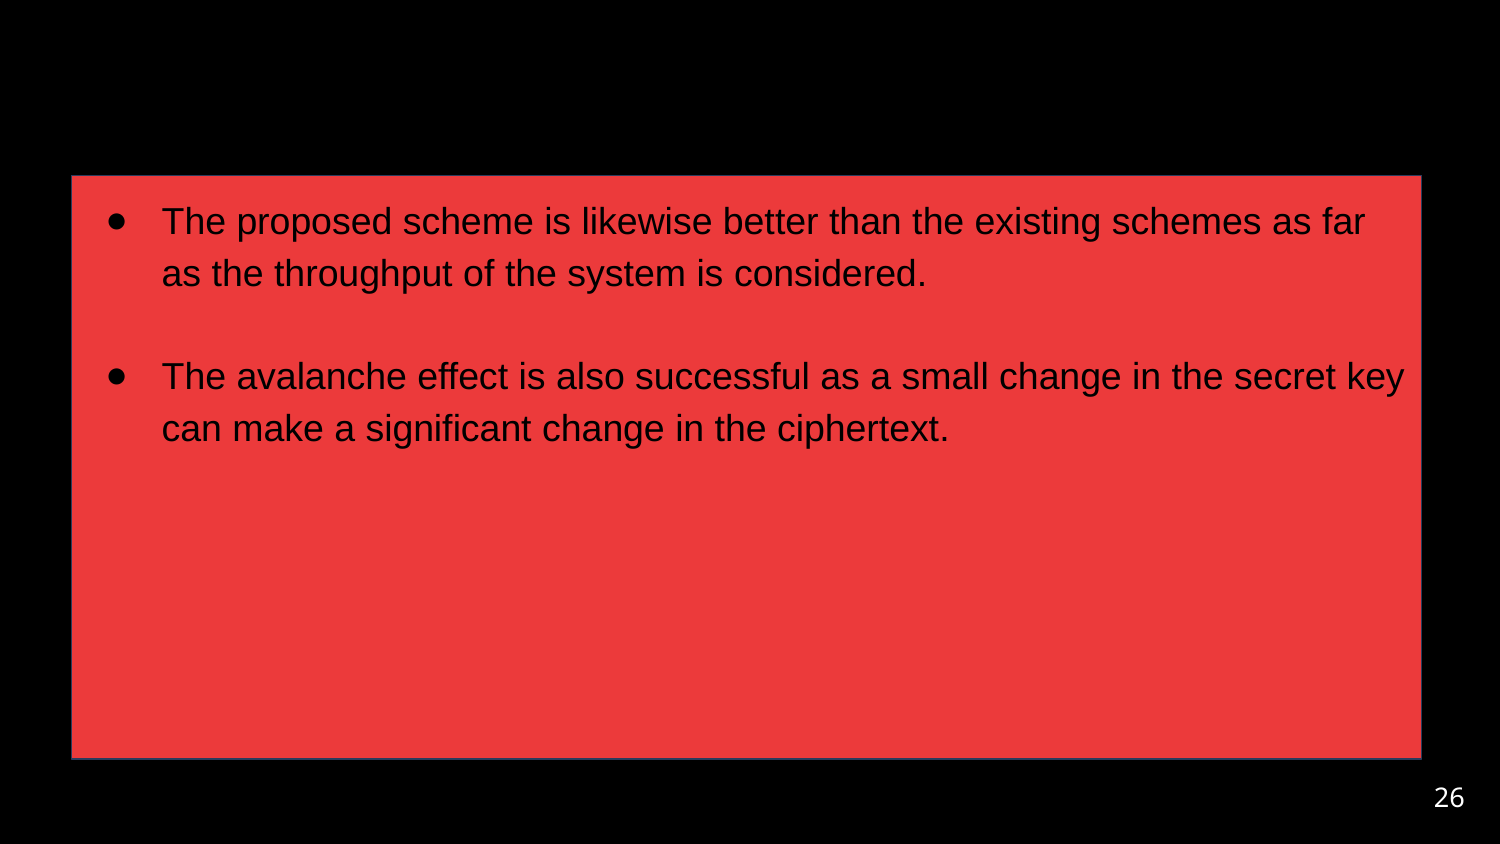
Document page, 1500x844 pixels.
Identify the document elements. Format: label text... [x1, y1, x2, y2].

text_box The proposed scheme is likewise better than the existing schemes as far as the throughput of the system is considered. The avalanche effect is also successful as a small change in the secret key can make a significant change in the ciphertext. [71, 175, 1422, 759]
slide_number ‹#› [1389, 764, 1480, 830]
